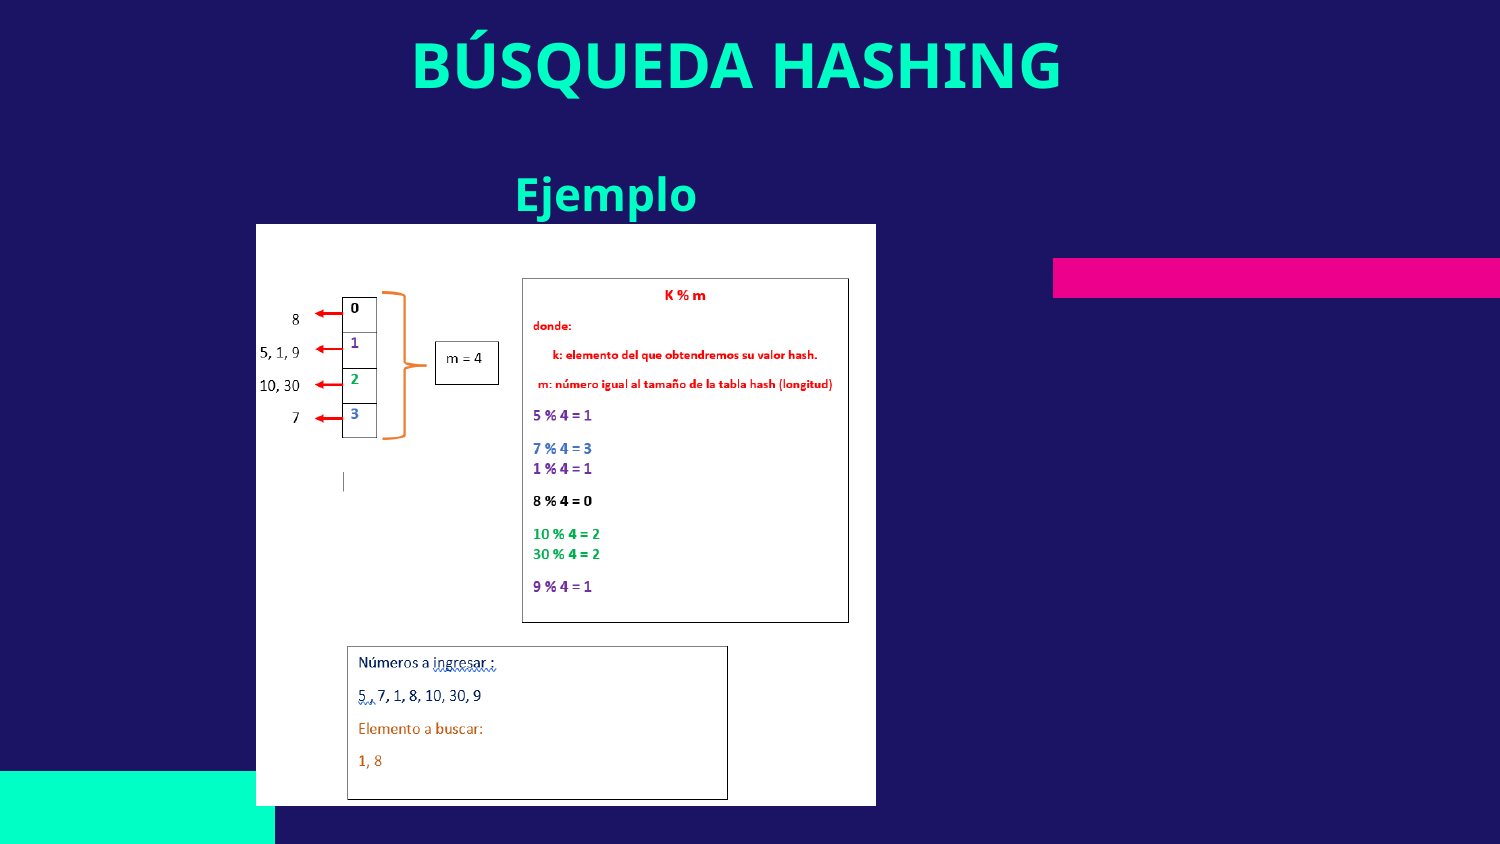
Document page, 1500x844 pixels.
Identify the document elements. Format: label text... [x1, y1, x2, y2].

picture [255, 224, 877, 807]
title BÚSQUEDA HASHING [196, 10, 1278, 121]
title Ejemplo [189, 151, 1023, 213]
